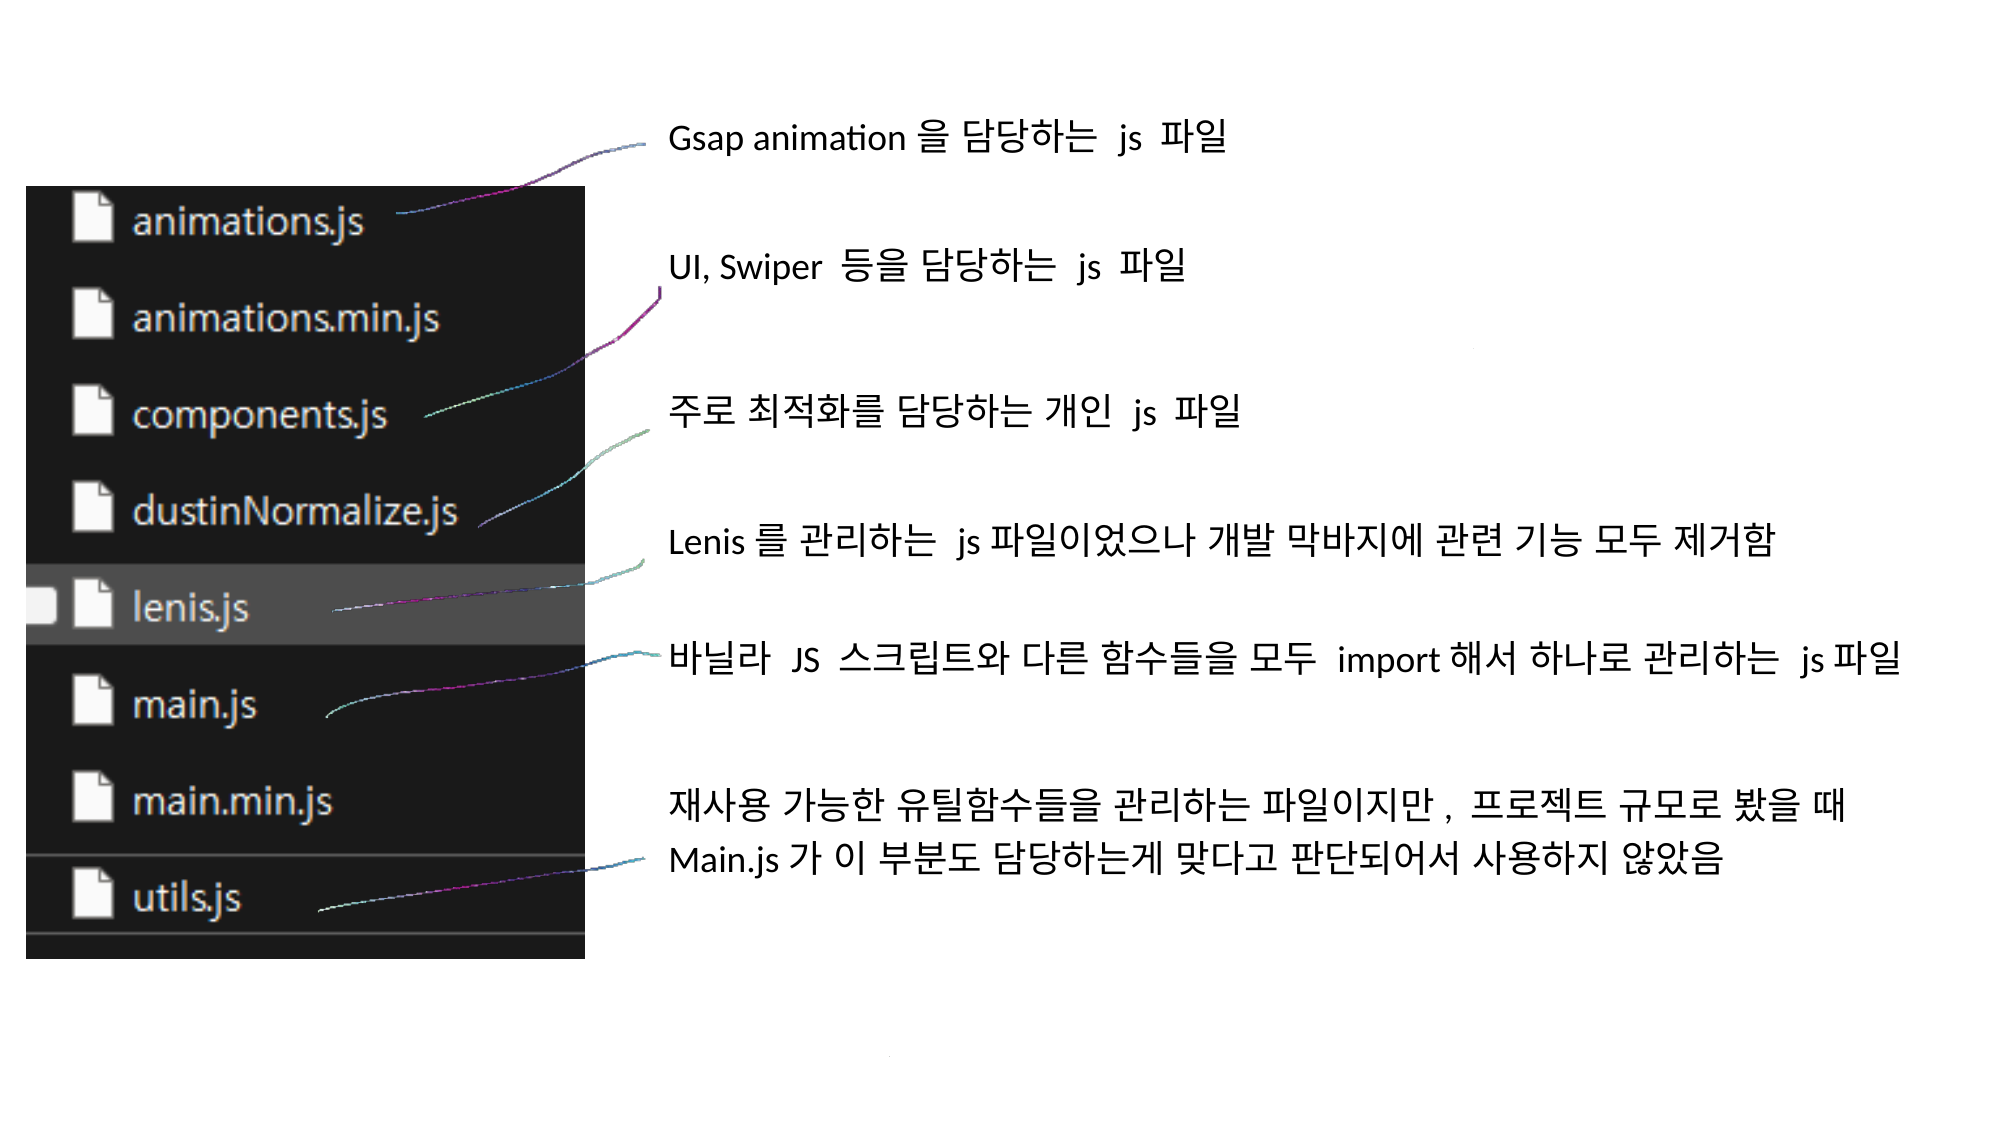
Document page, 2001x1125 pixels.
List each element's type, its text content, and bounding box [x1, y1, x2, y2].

picture [26, 139, 666, 959]
text_box 재사용 가능한 유틸함수들을 관리하는 파일이지만, 프로젝트 규모로 봤을 때 Main.js가 이 부분도 담당하는게 맞다고 판단되어서 사용하지 않았음 [653, 780, 1938, 889]
text_box 주로 최적화를 담당하는 개인 js 파일 [665, 385, 1654, 441]
text_box Gsap animation을 담당하는 js 파일 [653, 110, 1654, 167]
text_box 바닐라 JS 스크립트와 다른 함수들을 모두 import해서 하나로 관리하는 js파일 [665, 632, 1938, 688]
text_box Lenis를 관리하는 js파일이었으나 개발 막바지에 관련 기능 모두 제거함 [665, 514, 1938, 570]
text_box UI, Swiper 등을 담당하는 js 파일 [653, 240, 1654, 296]
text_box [322, 283, 665, 723]
